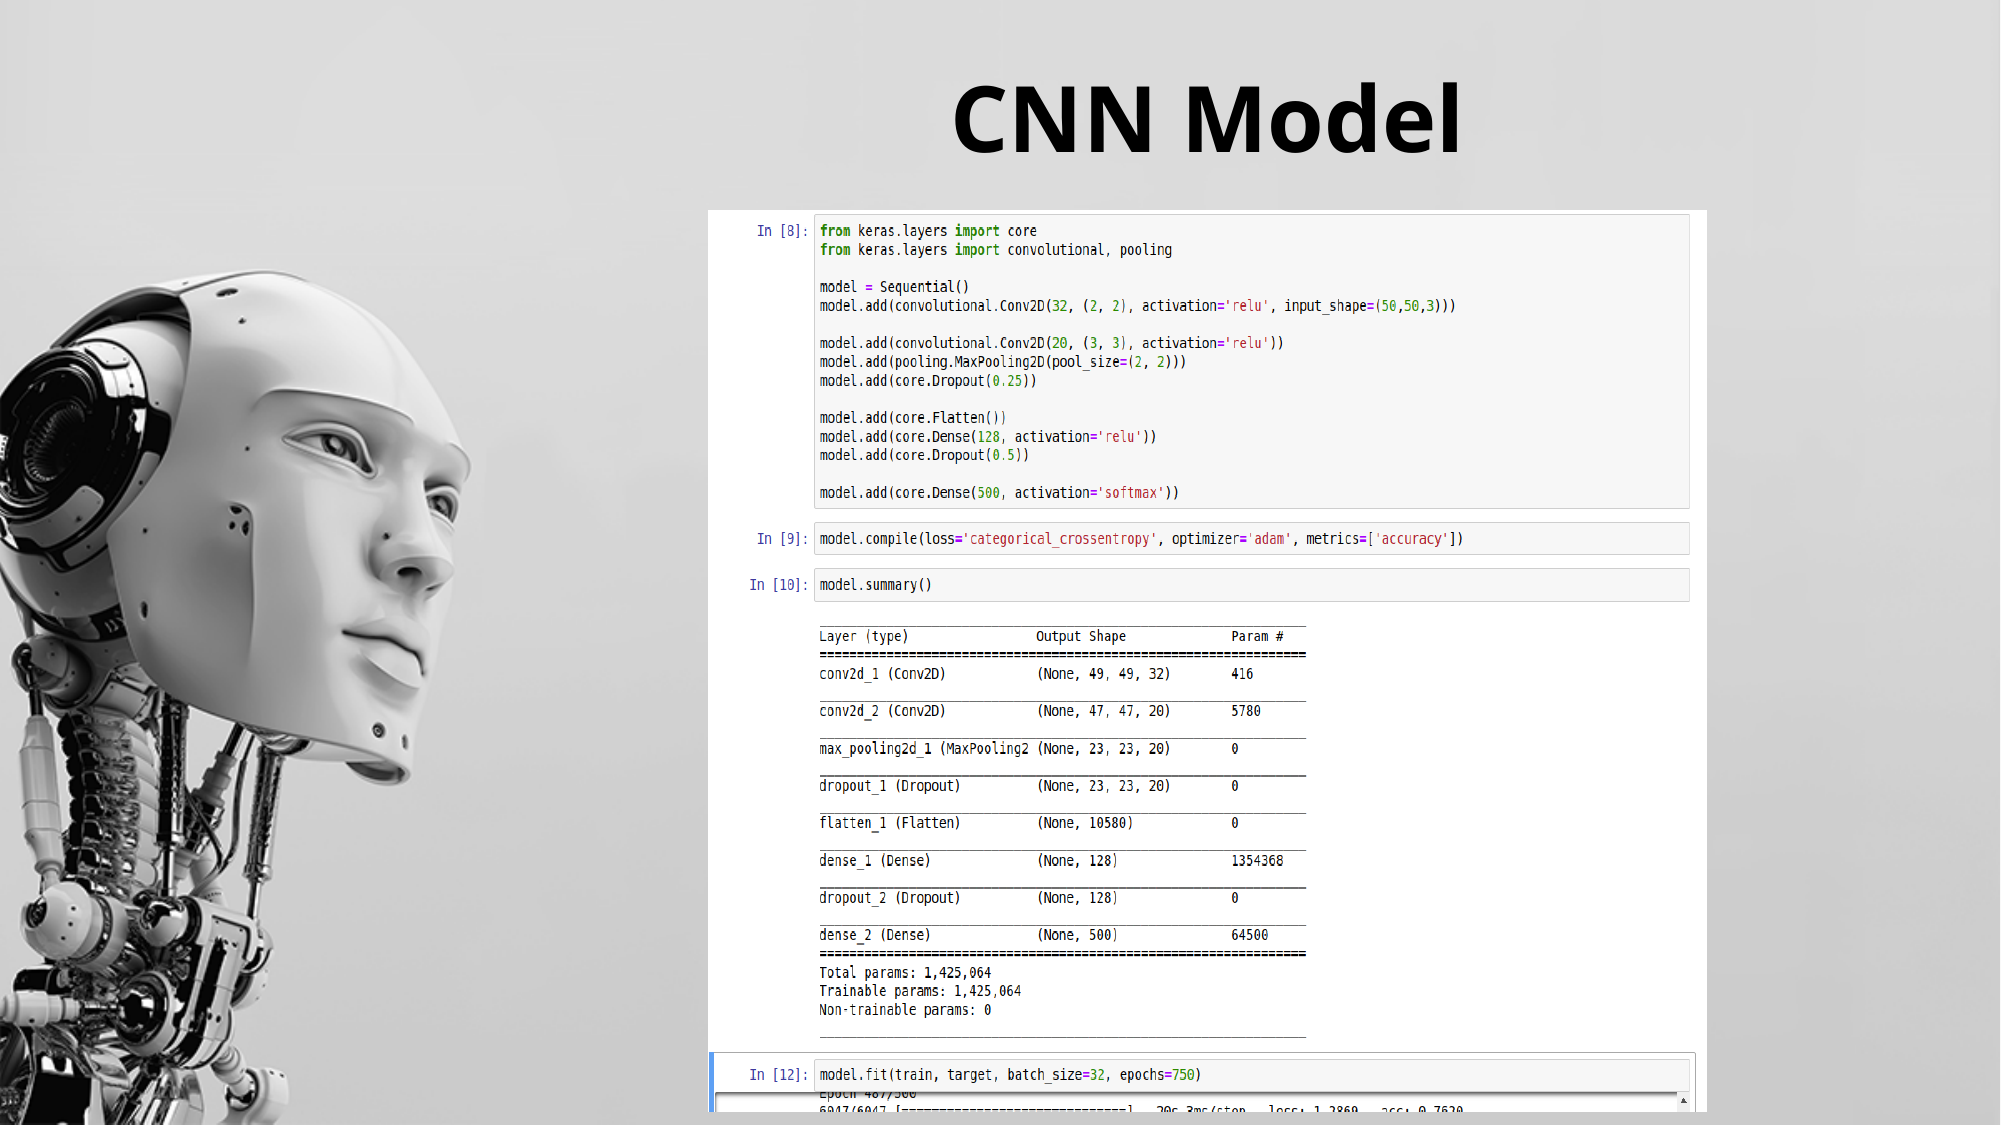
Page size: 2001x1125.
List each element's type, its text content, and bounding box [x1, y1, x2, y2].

picture [0, 0, 2001, 1125]
title CNN Model [500, 13, 1915, 232]
